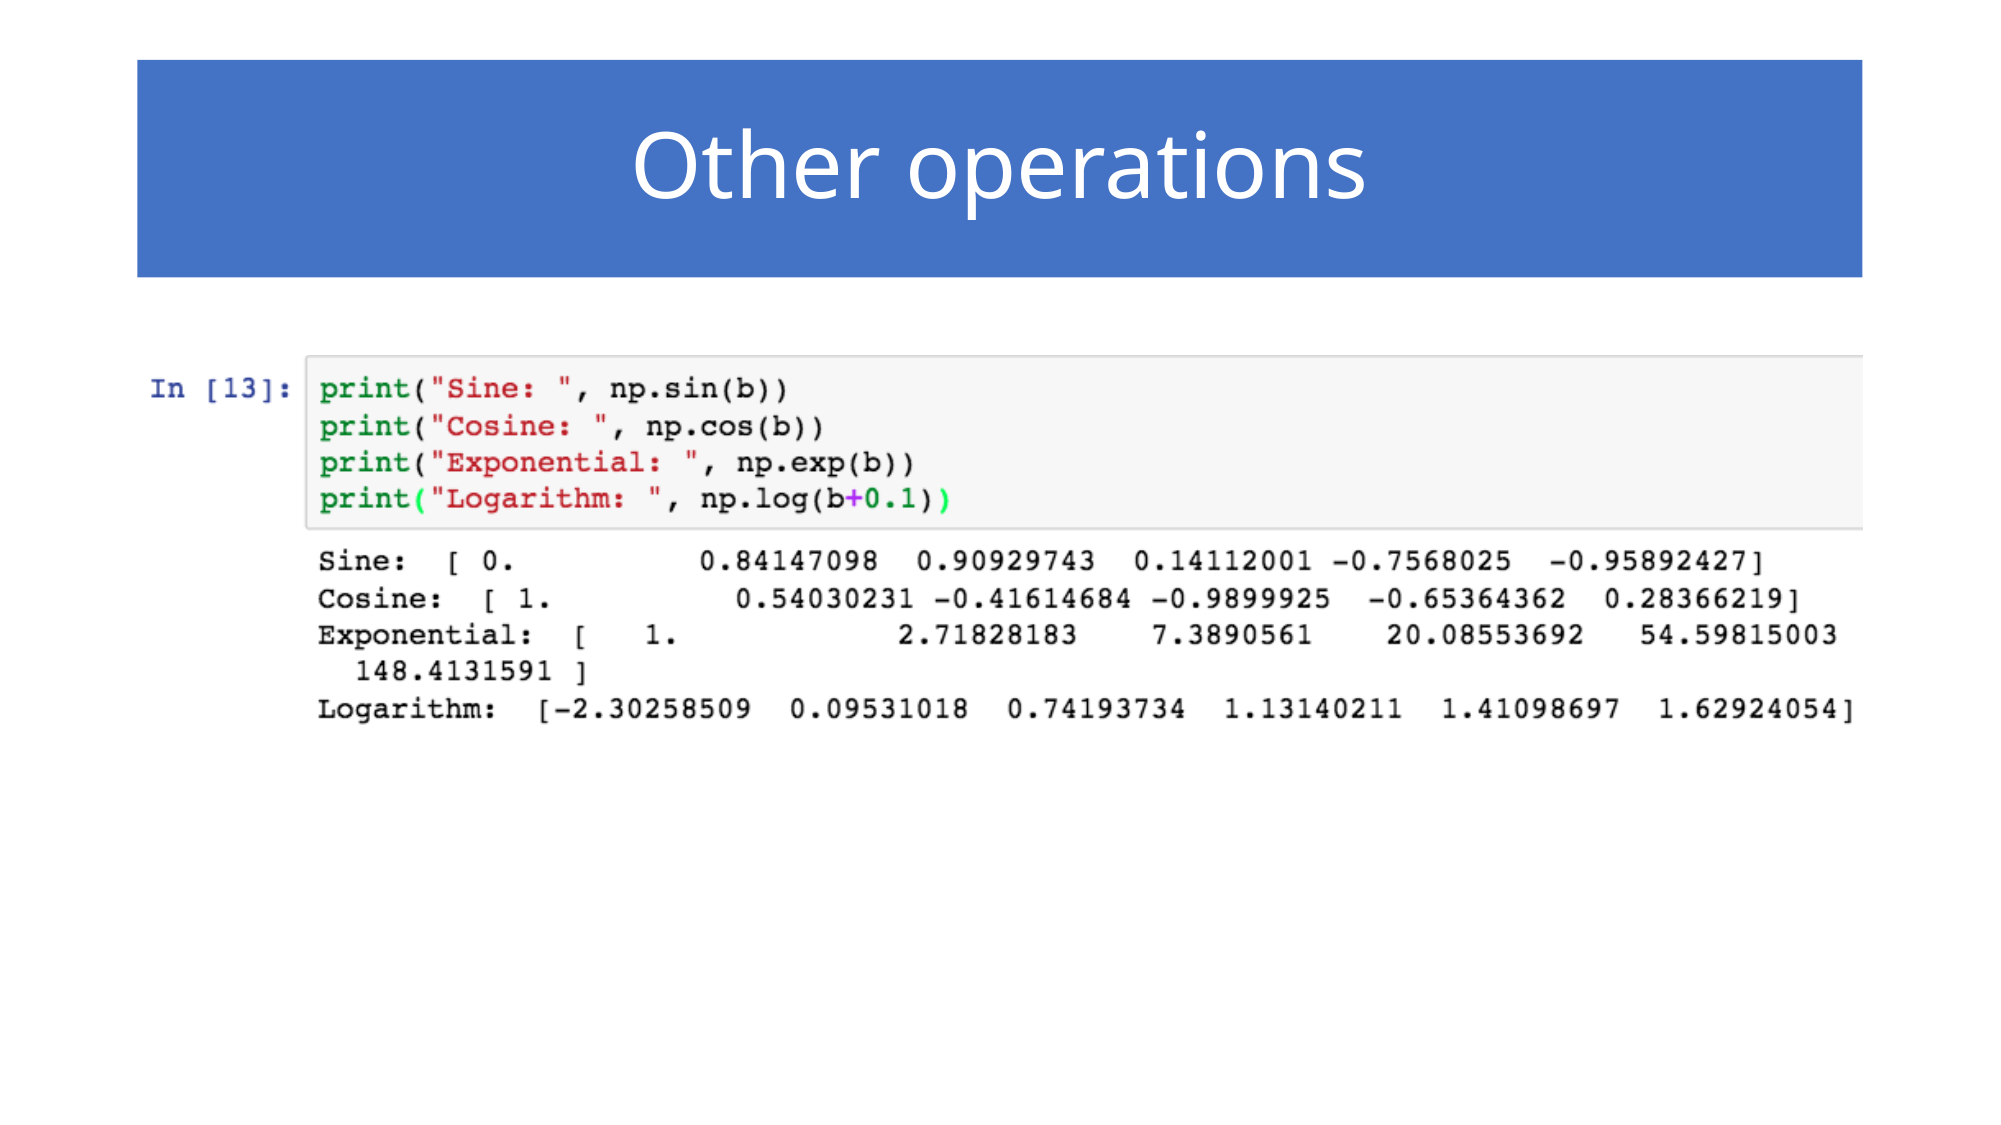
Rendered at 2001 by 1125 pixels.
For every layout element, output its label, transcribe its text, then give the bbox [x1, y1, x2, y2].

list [137, 355, 1863, 738]
title Other operations [137, 59, 1863, 278]
